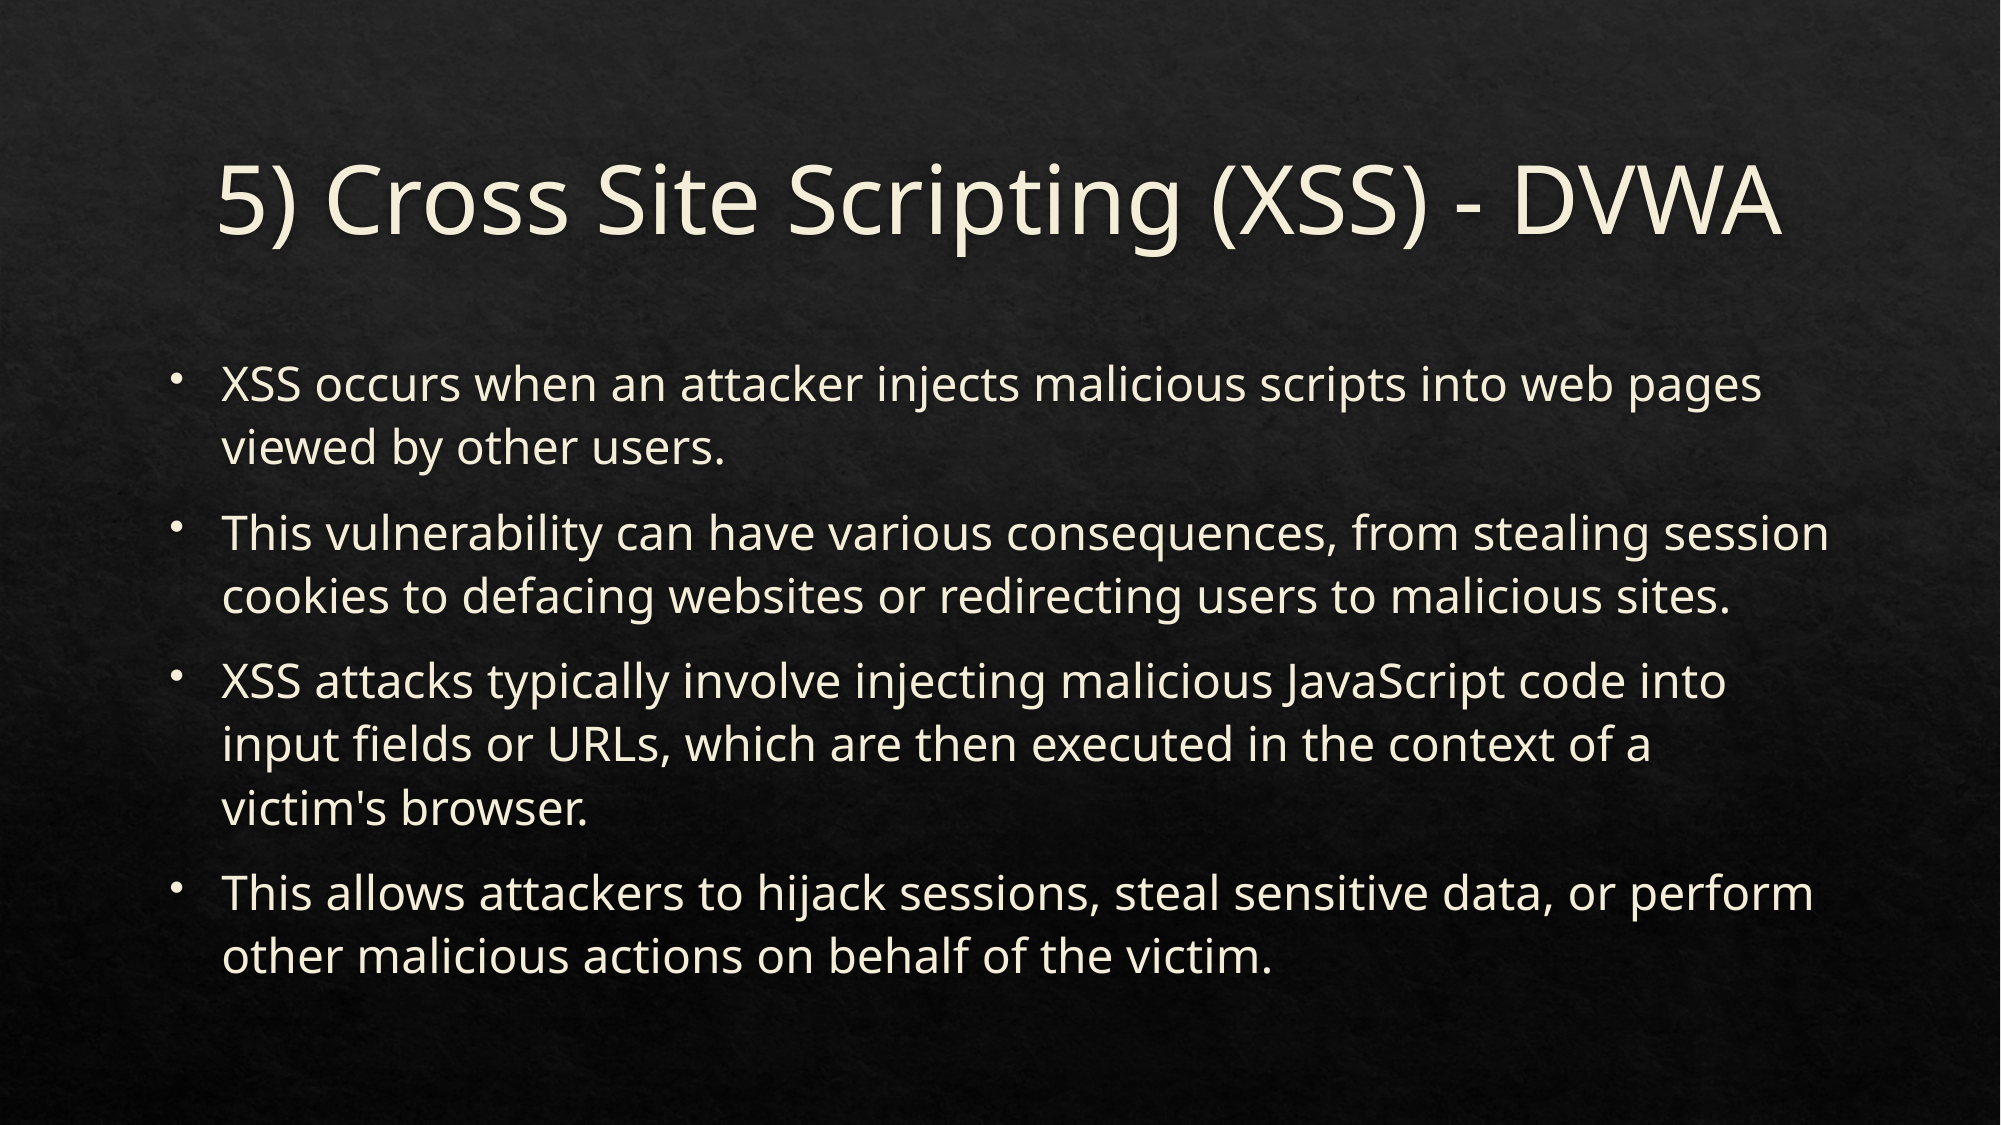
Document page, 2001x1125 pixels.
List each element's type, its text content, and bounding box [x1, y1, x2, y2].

title 5) Cross Site Scripting (XSS) - DVWA [149, 99, 1849, 307]
list XSS occurs when an attacker injects malicious scripts into web pages viewed by other users. This vulnerability can have various consequences, from stealing session cookies to defacing websites or redirecting users to malicious sites. XSS attacks typically involve injecting malicious JavaScript code into input fields or URLs, which are then executed in the context of a victim's browser. This allows attackers to hijack sessions, steal sensitive data, or perform other malicious actions on behalf of the victim. [149, 340, 1849, 950]
